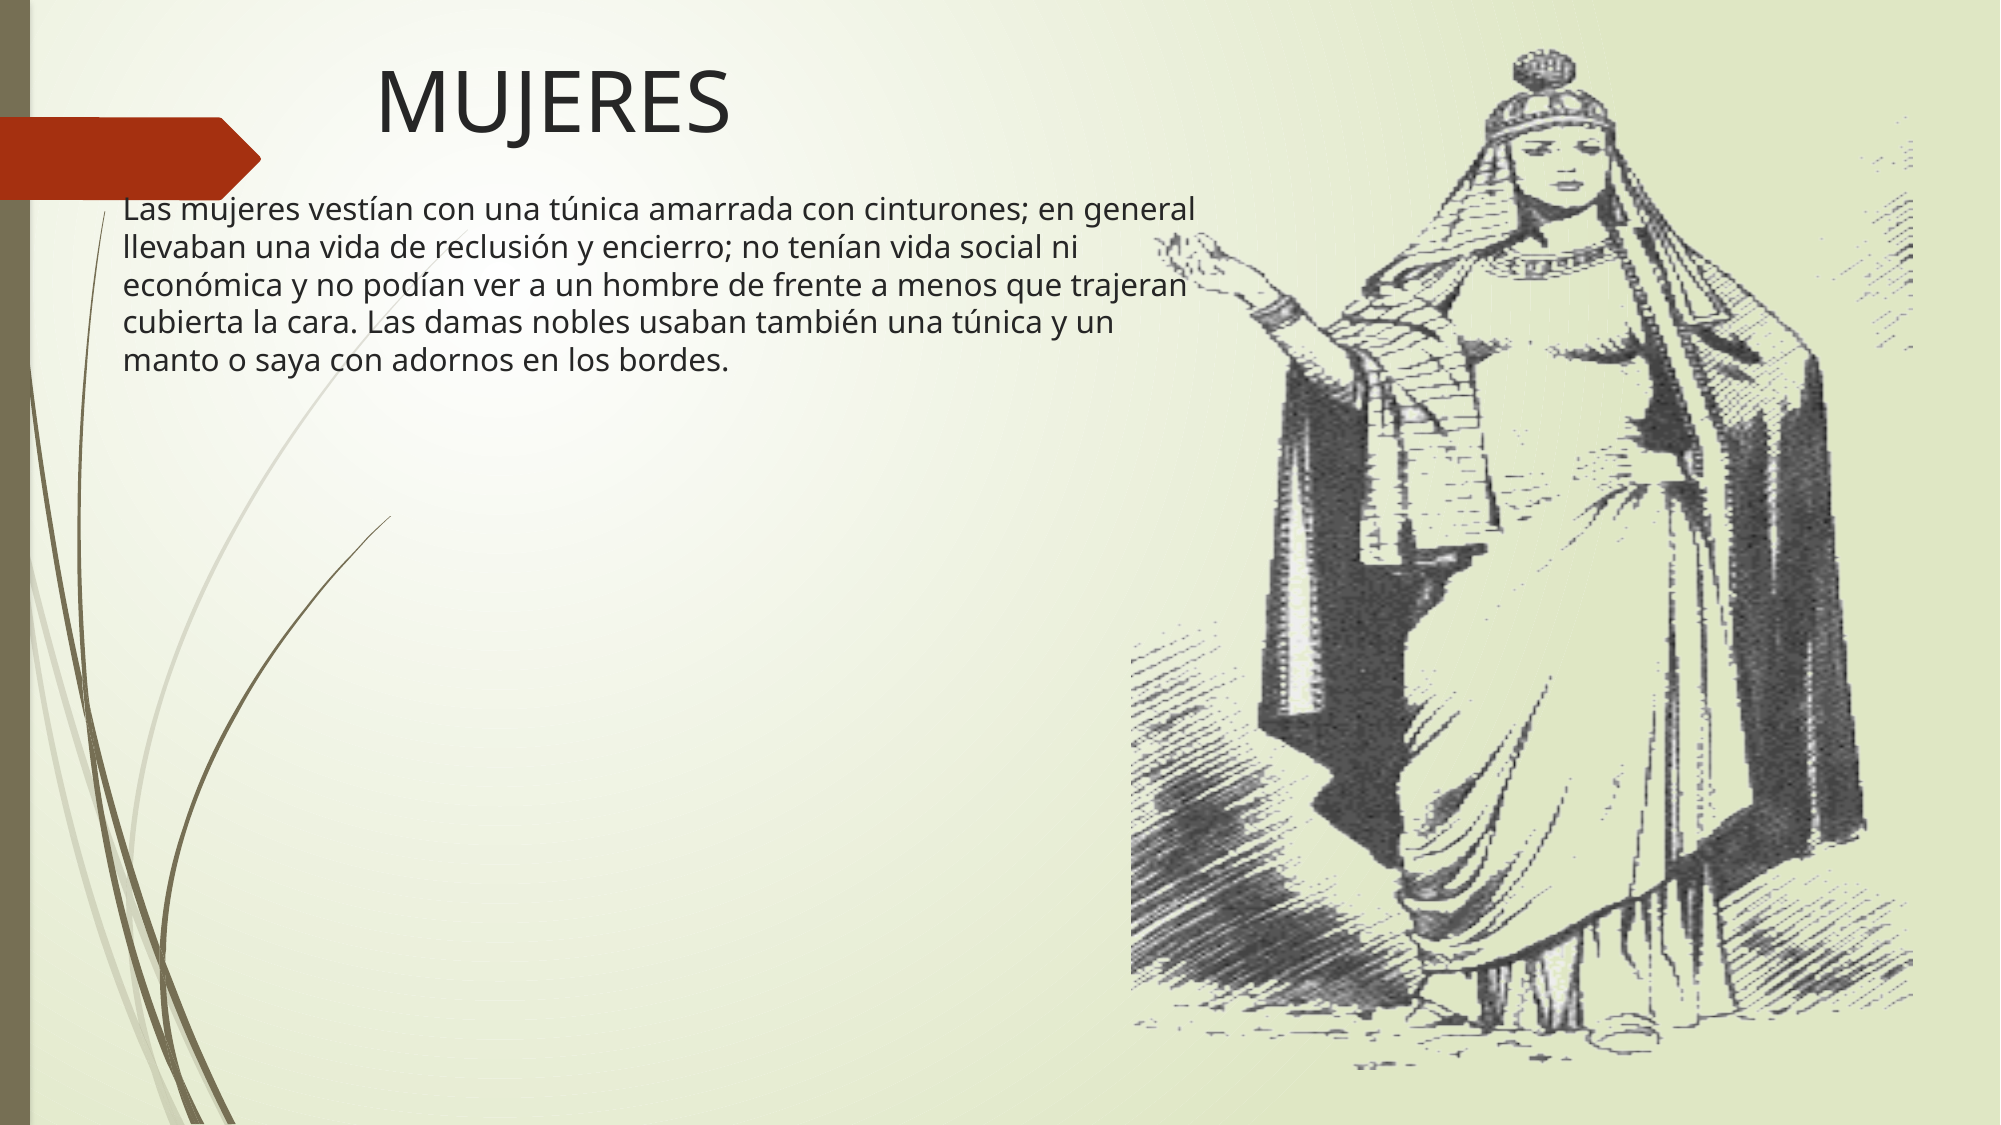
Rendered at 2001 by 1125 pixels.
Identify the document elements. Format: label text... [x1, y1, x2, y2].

picture [1131, 17, 1913, 1070]
title Las mujeres vestían con una túnica amarrada con cinturones; en general llevaban una vida de reclusión y encierro; no tenían vida social ni económica y no podían ver a un hombre de frente a menos que trajeran cubierta la cara. Las damas nobles usaban también una túnica y un manto o saya con adornos en los bordes. [107, 181, 1126, 392]
text_box MUJERES [359, 39, 1126, 250]
